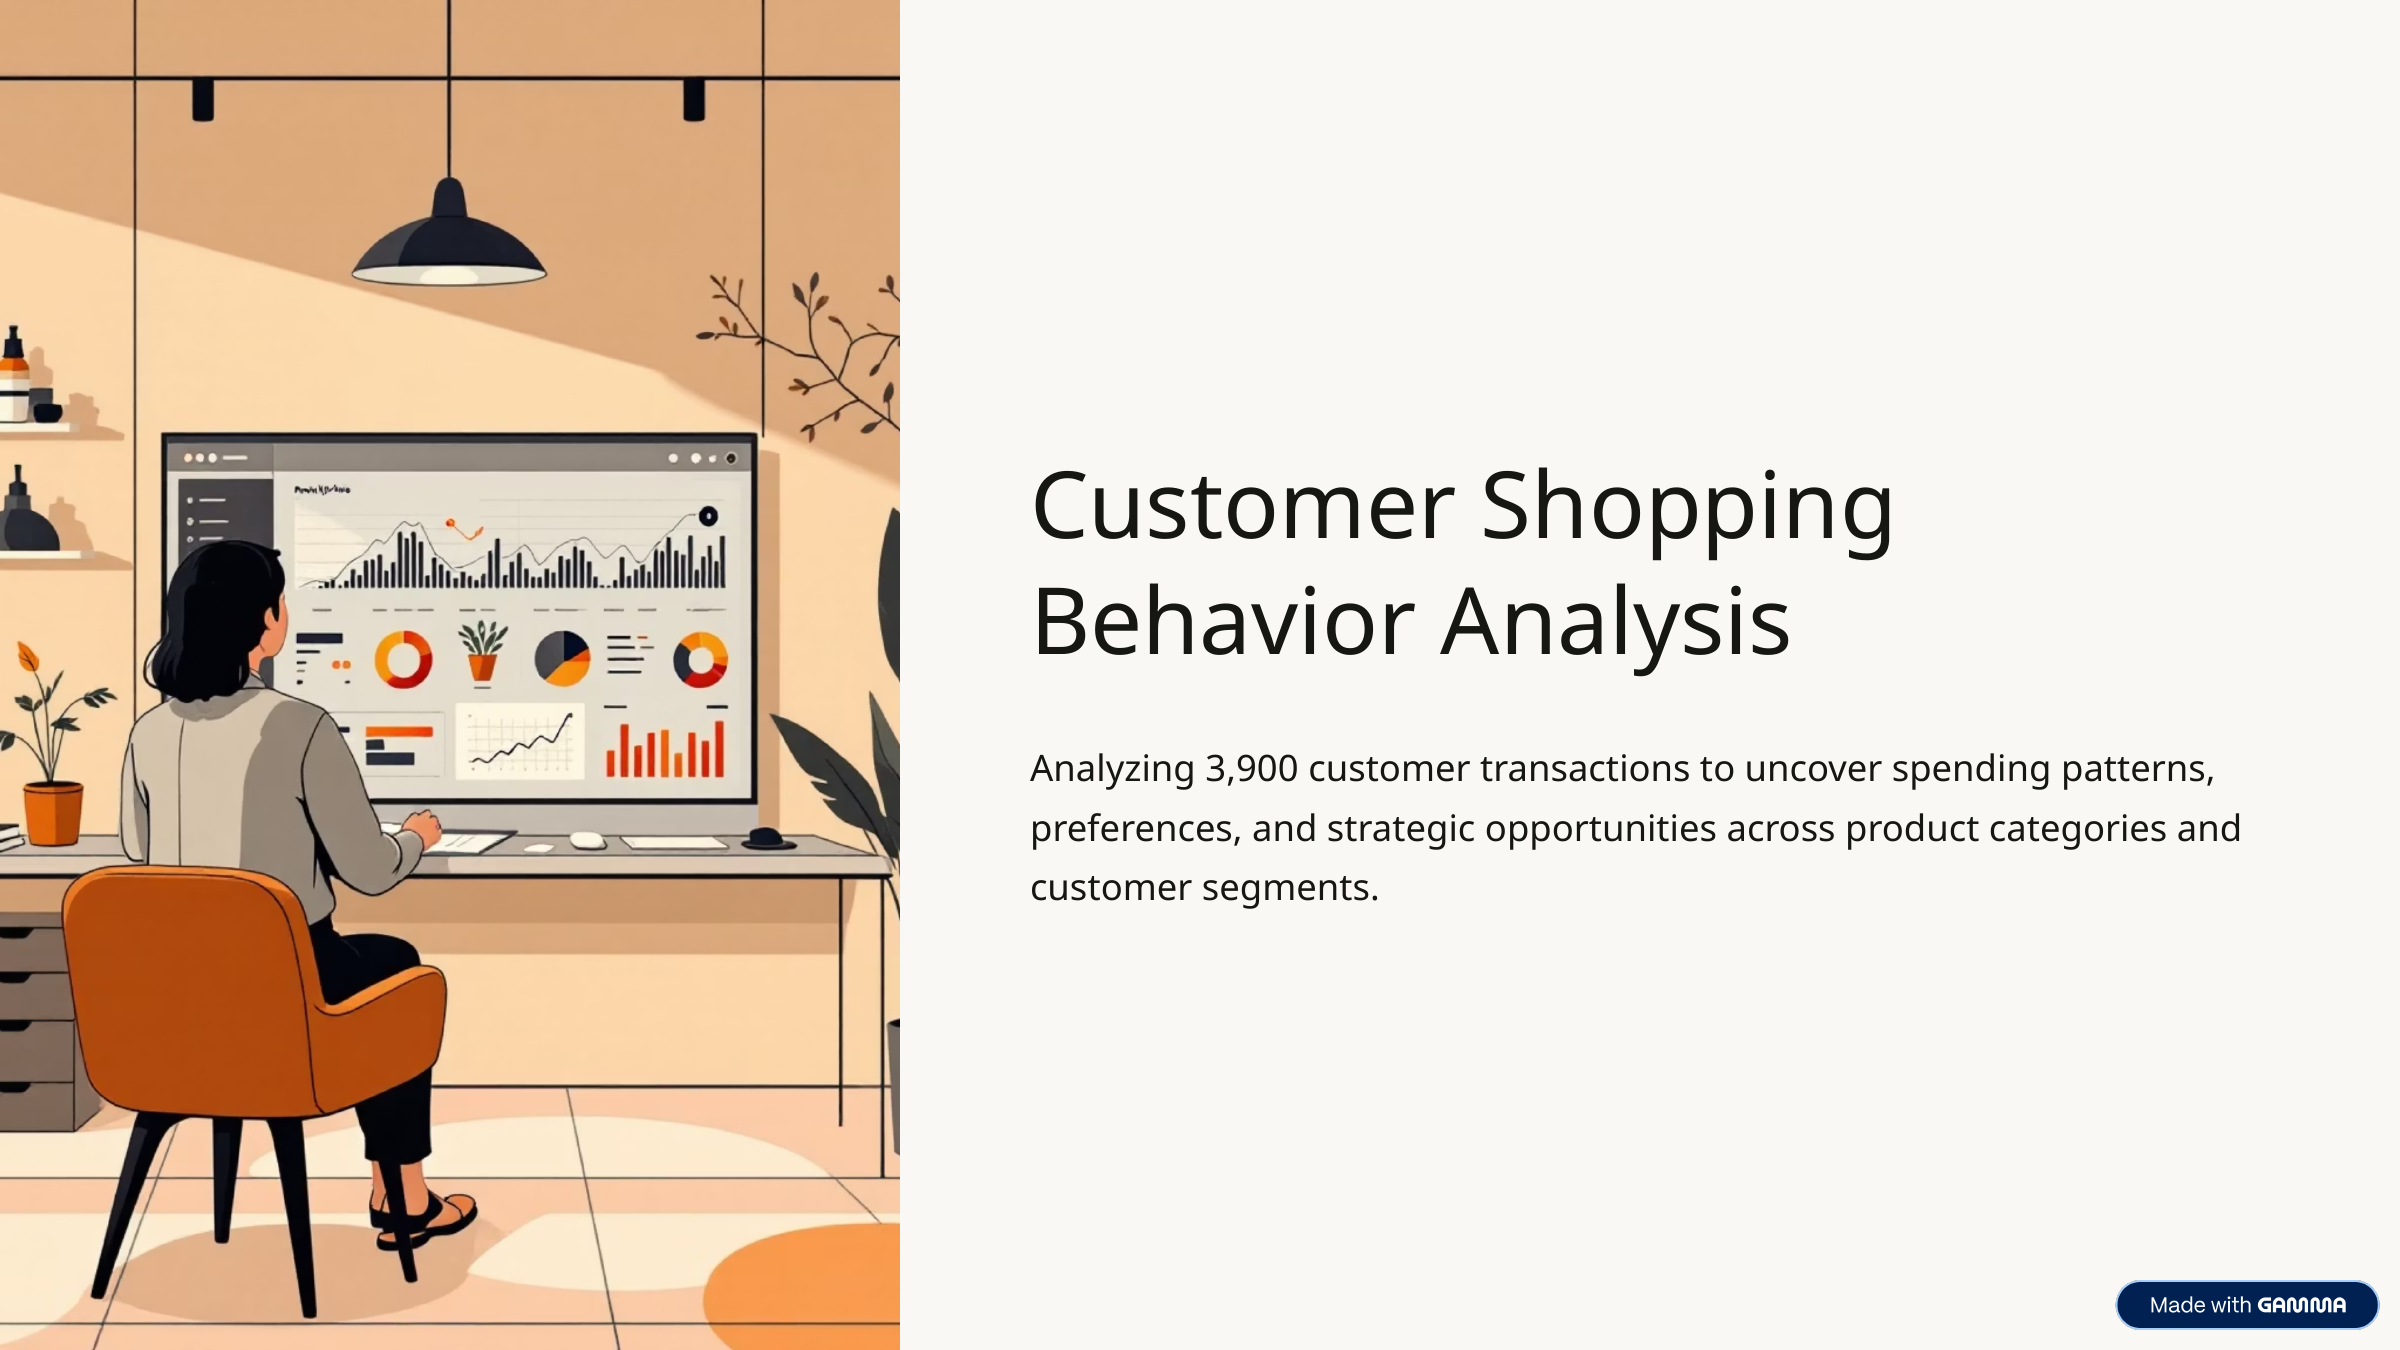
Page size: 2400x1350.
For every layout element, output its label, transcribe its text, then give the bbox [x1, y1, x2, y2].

picture [2106, 1271, 2389, 1339]
picture [0, 0, 900, 1350]
text_box Analyzing 3,900 customer transactions to uncover spending patterns, preferences, and strategic opportunities across product categories and customer segments. [1030, 729, 2270, 909]
text_box Customer Shopping Behavior Analysis [1030, 441, 2270, 674]
